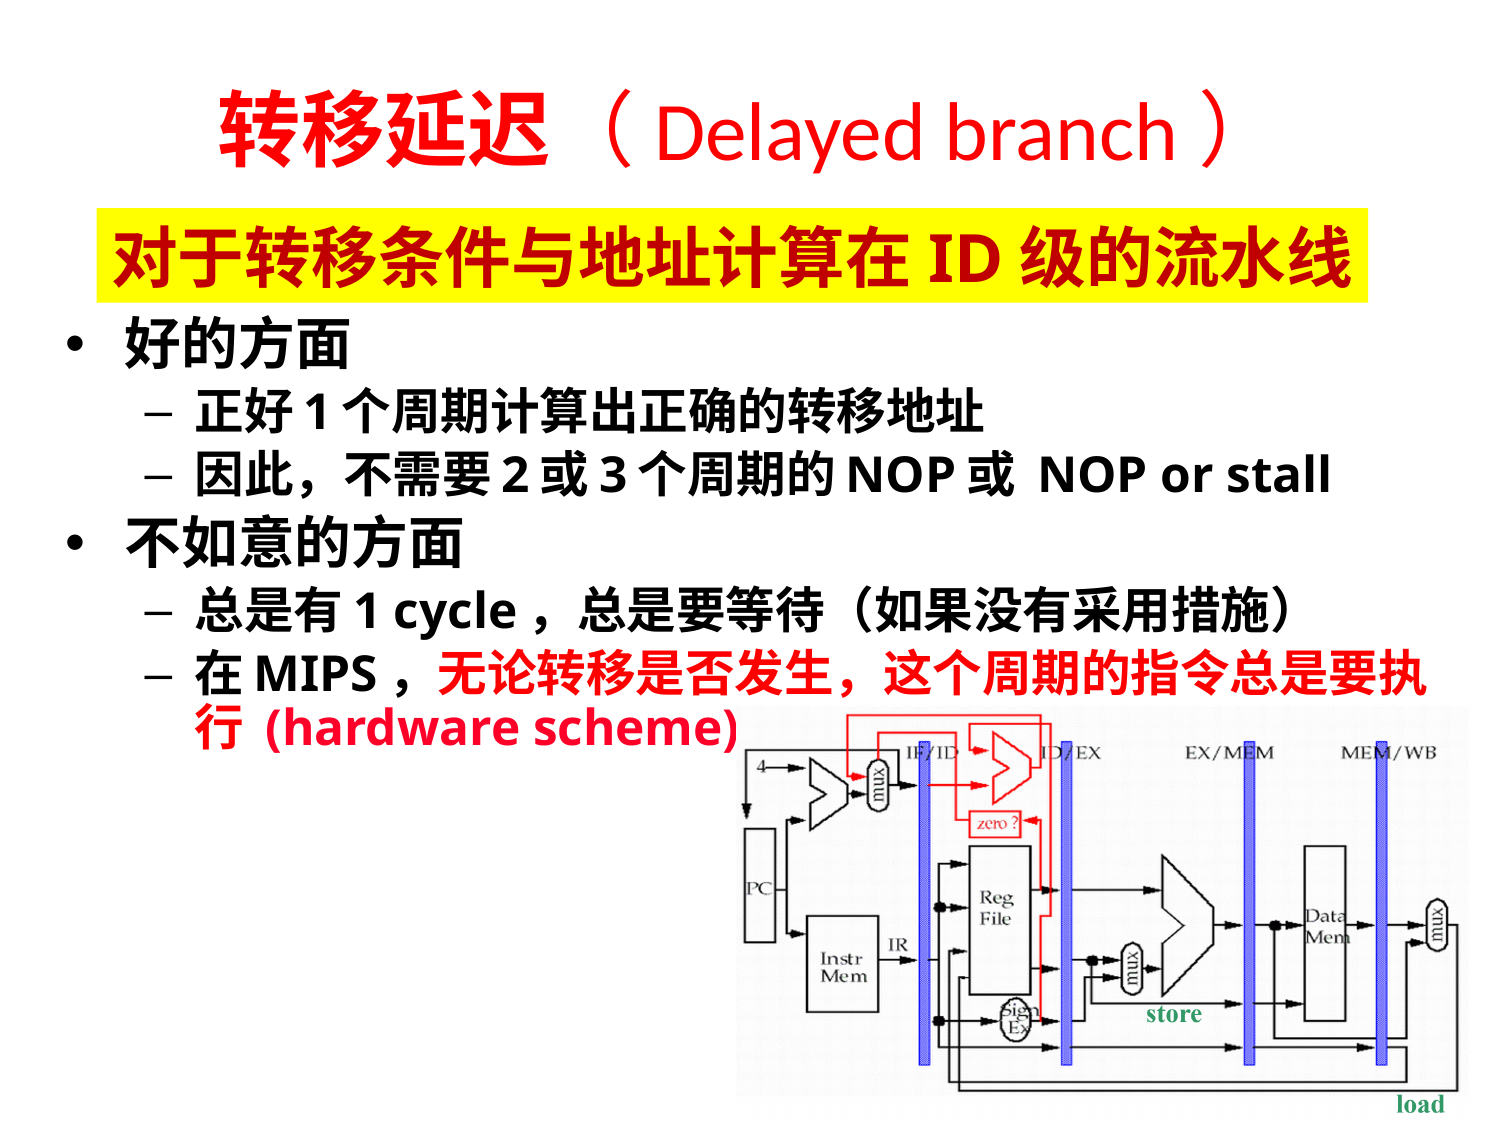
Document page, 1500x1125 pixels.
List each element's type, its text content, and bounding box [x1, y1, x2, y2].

picture [735, 701, 1473, 1119]
title 转移延迟（Delayed branch） [75, 33, 1425, 221]
text_box 对于转移条件与地址计算在ID级的流水线 [96, 208, 1369, 303]
list 好的方面 正好1个周期计算出正确的转移地址 因此，不需要2或3个周期的NOP或 NOP or stall 不如意的方面 总是有1 cycle，总是要等待（如果没有采用措施） 在MIPS，无论转移是否发生，这个周期的指令总是要执行 (hardware scheme) [50, 308, 1480, 769]
